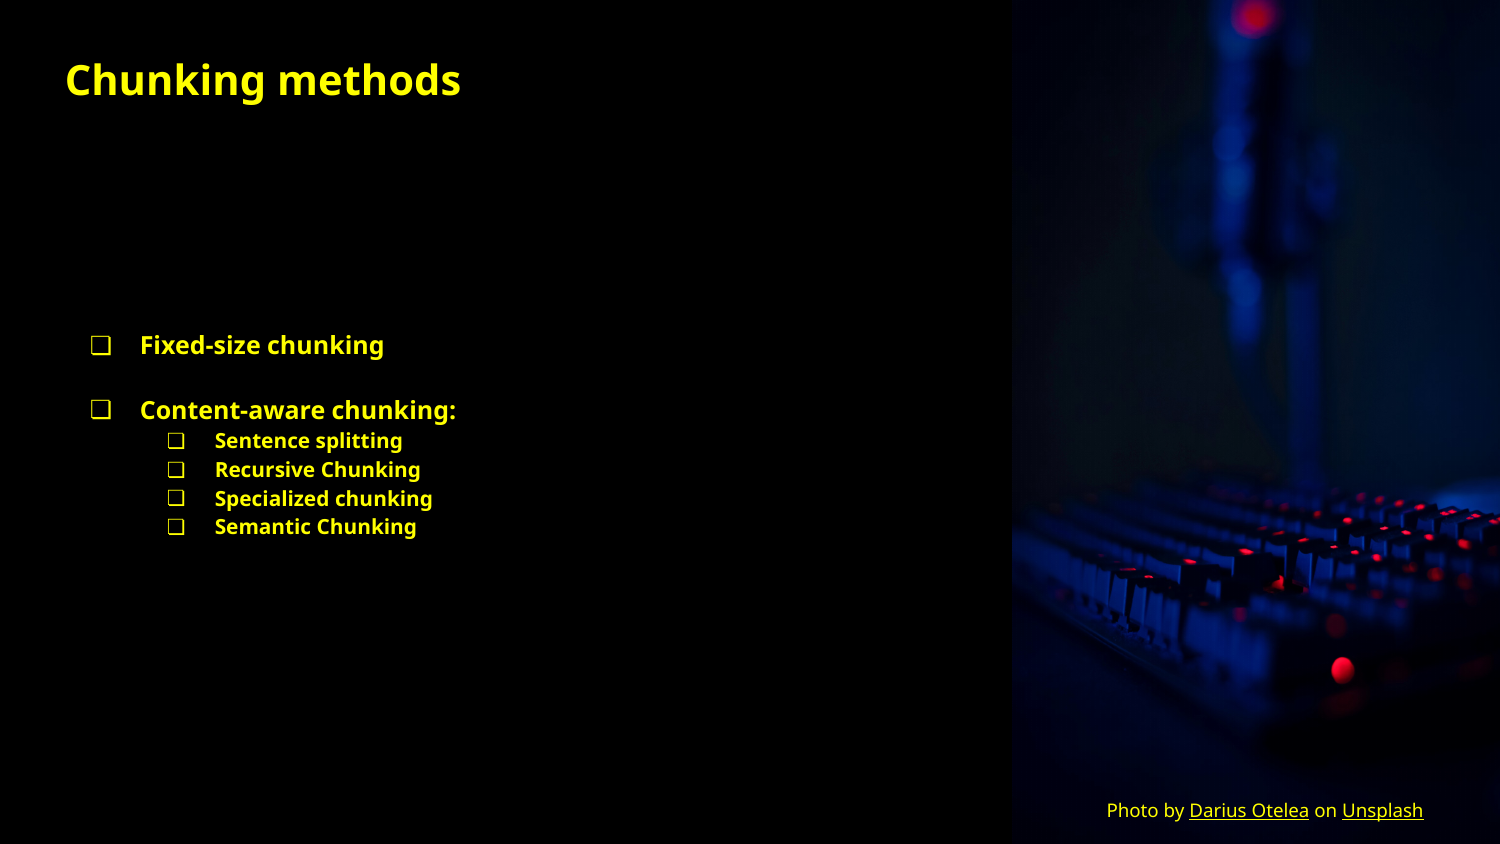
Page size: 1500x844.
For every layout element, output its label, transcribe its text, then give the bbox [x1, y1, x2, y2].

title Fixed-size chunking Content-aware chunking: Sentence splitting Recursive Chunking Specialized chunking Semantic Chunking [49, 176, 994, 689]
title Chunking methods [49, 38, 901, 143]
picture [1011, 0, 1500, 844]
